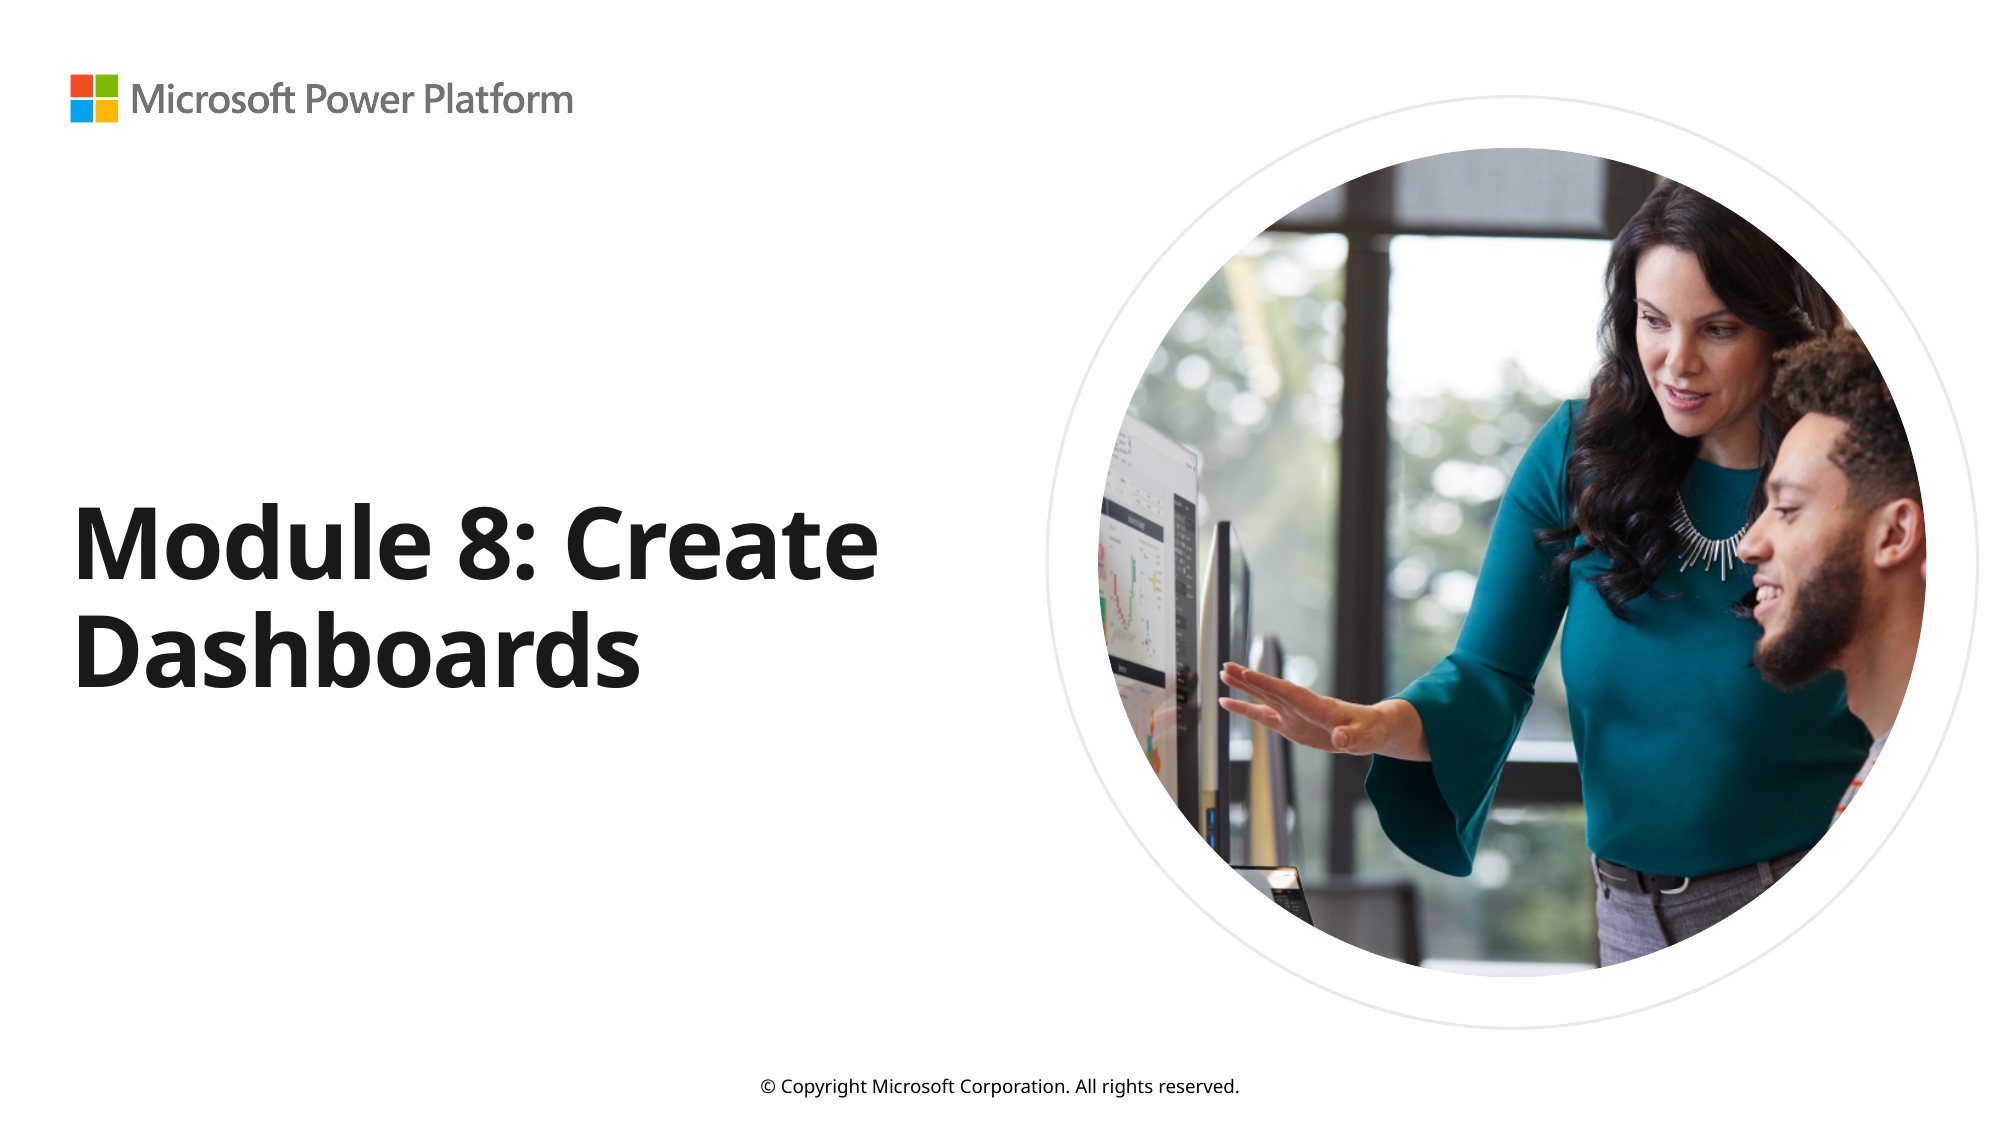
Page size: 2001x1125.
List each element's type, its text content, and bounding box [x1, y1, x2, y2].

picture [1098, 147, 1927, 978]
picture [22, 26, 621, 170]
title Module 8: Create Dashboards [69, 414, 962, 711]
